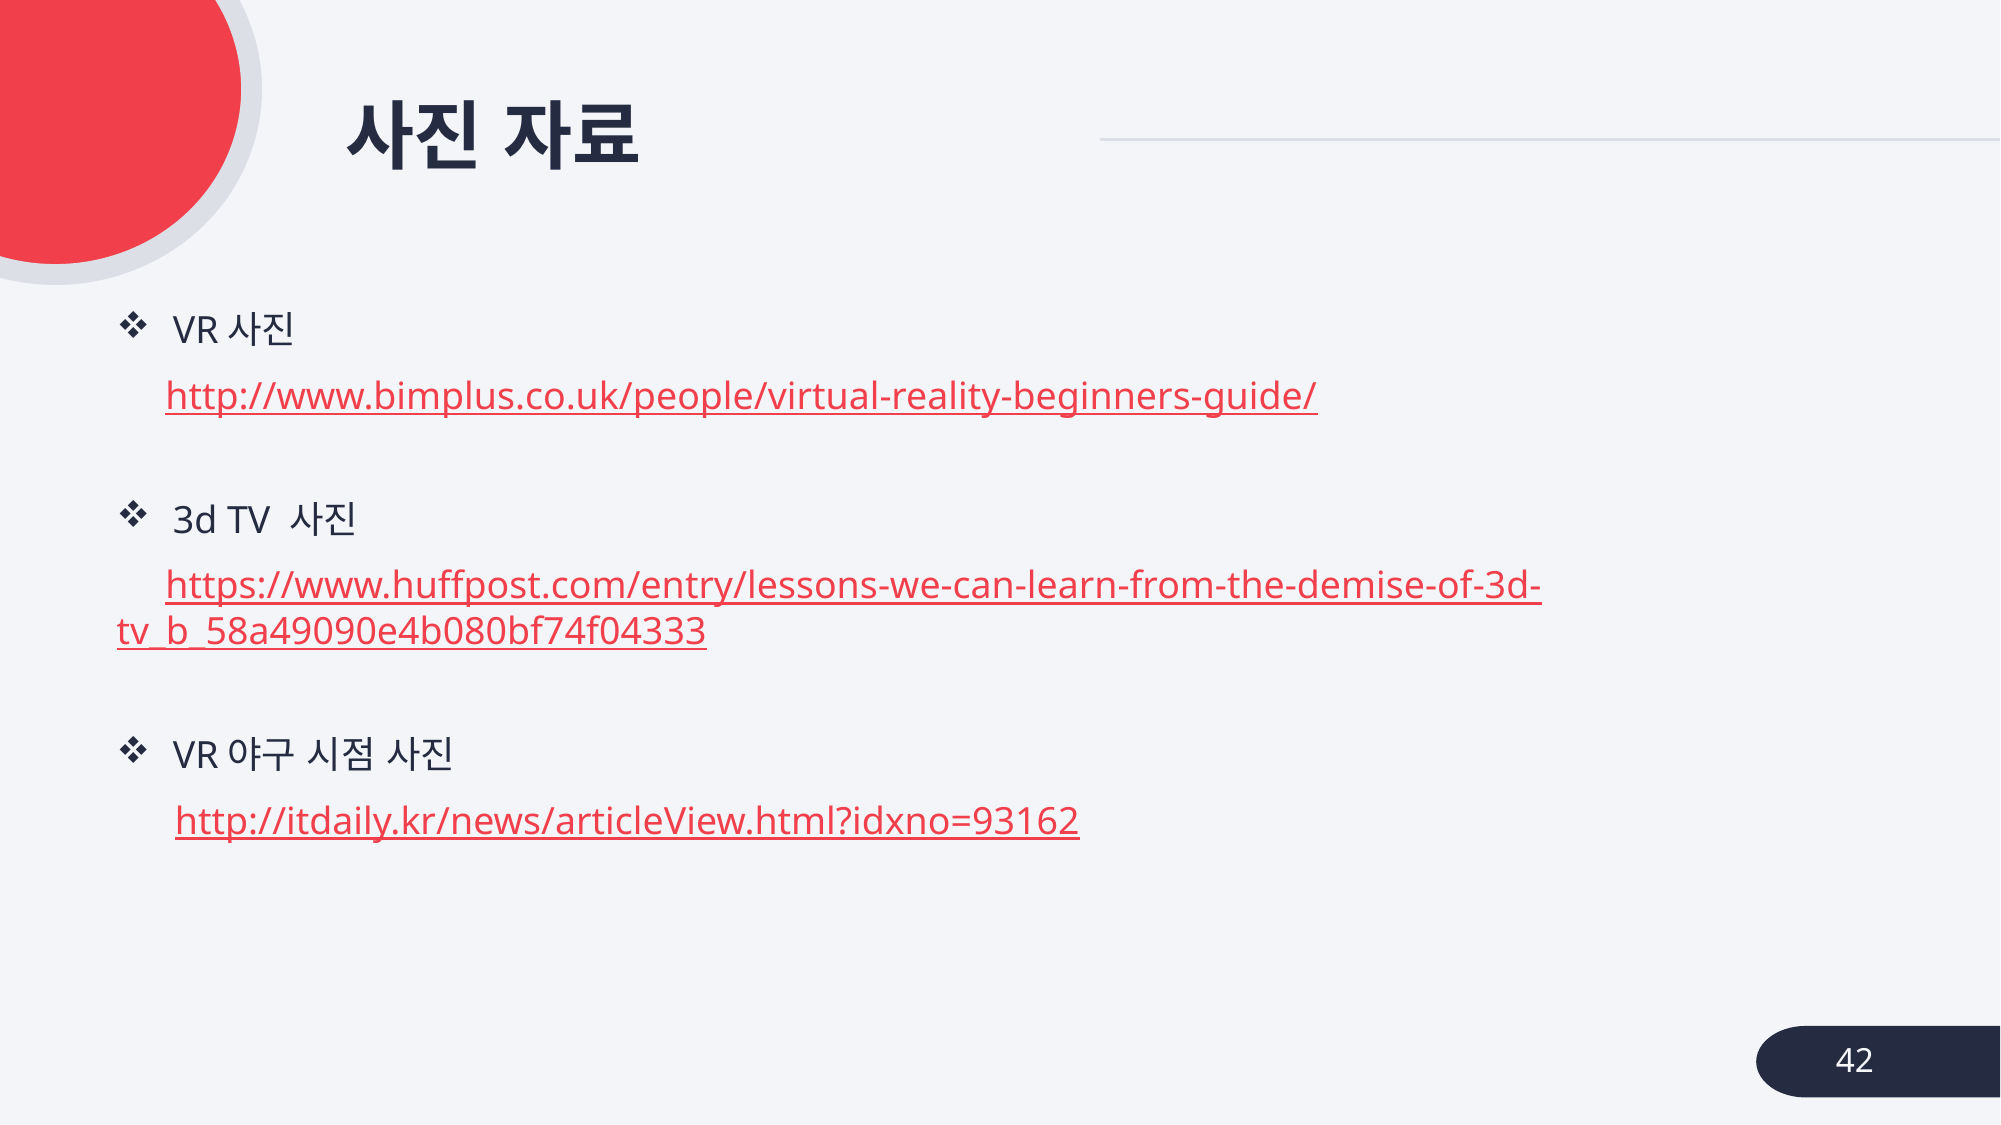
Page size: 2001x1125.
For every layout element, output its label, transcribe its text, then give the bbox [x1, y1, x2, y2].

slide_number 42 [1820, 1031, 1984, 1092]
list VR사진 http://www.bimplus.co.uk/people/virtual-reality-beginners-guide/ 3d TV 사진 https://www.huffpost.com/entry/lessons-we-can-learn-from-the-demise-of-3d- tv_b_58a49090e4b080bf74f04333 VR야구 시점 사진 http://itdaily.kr/news/articleView.html?idxno=93162 [101, 304, 1962, 929]
title 사진 자료 [290, 89, 1100, 191]
